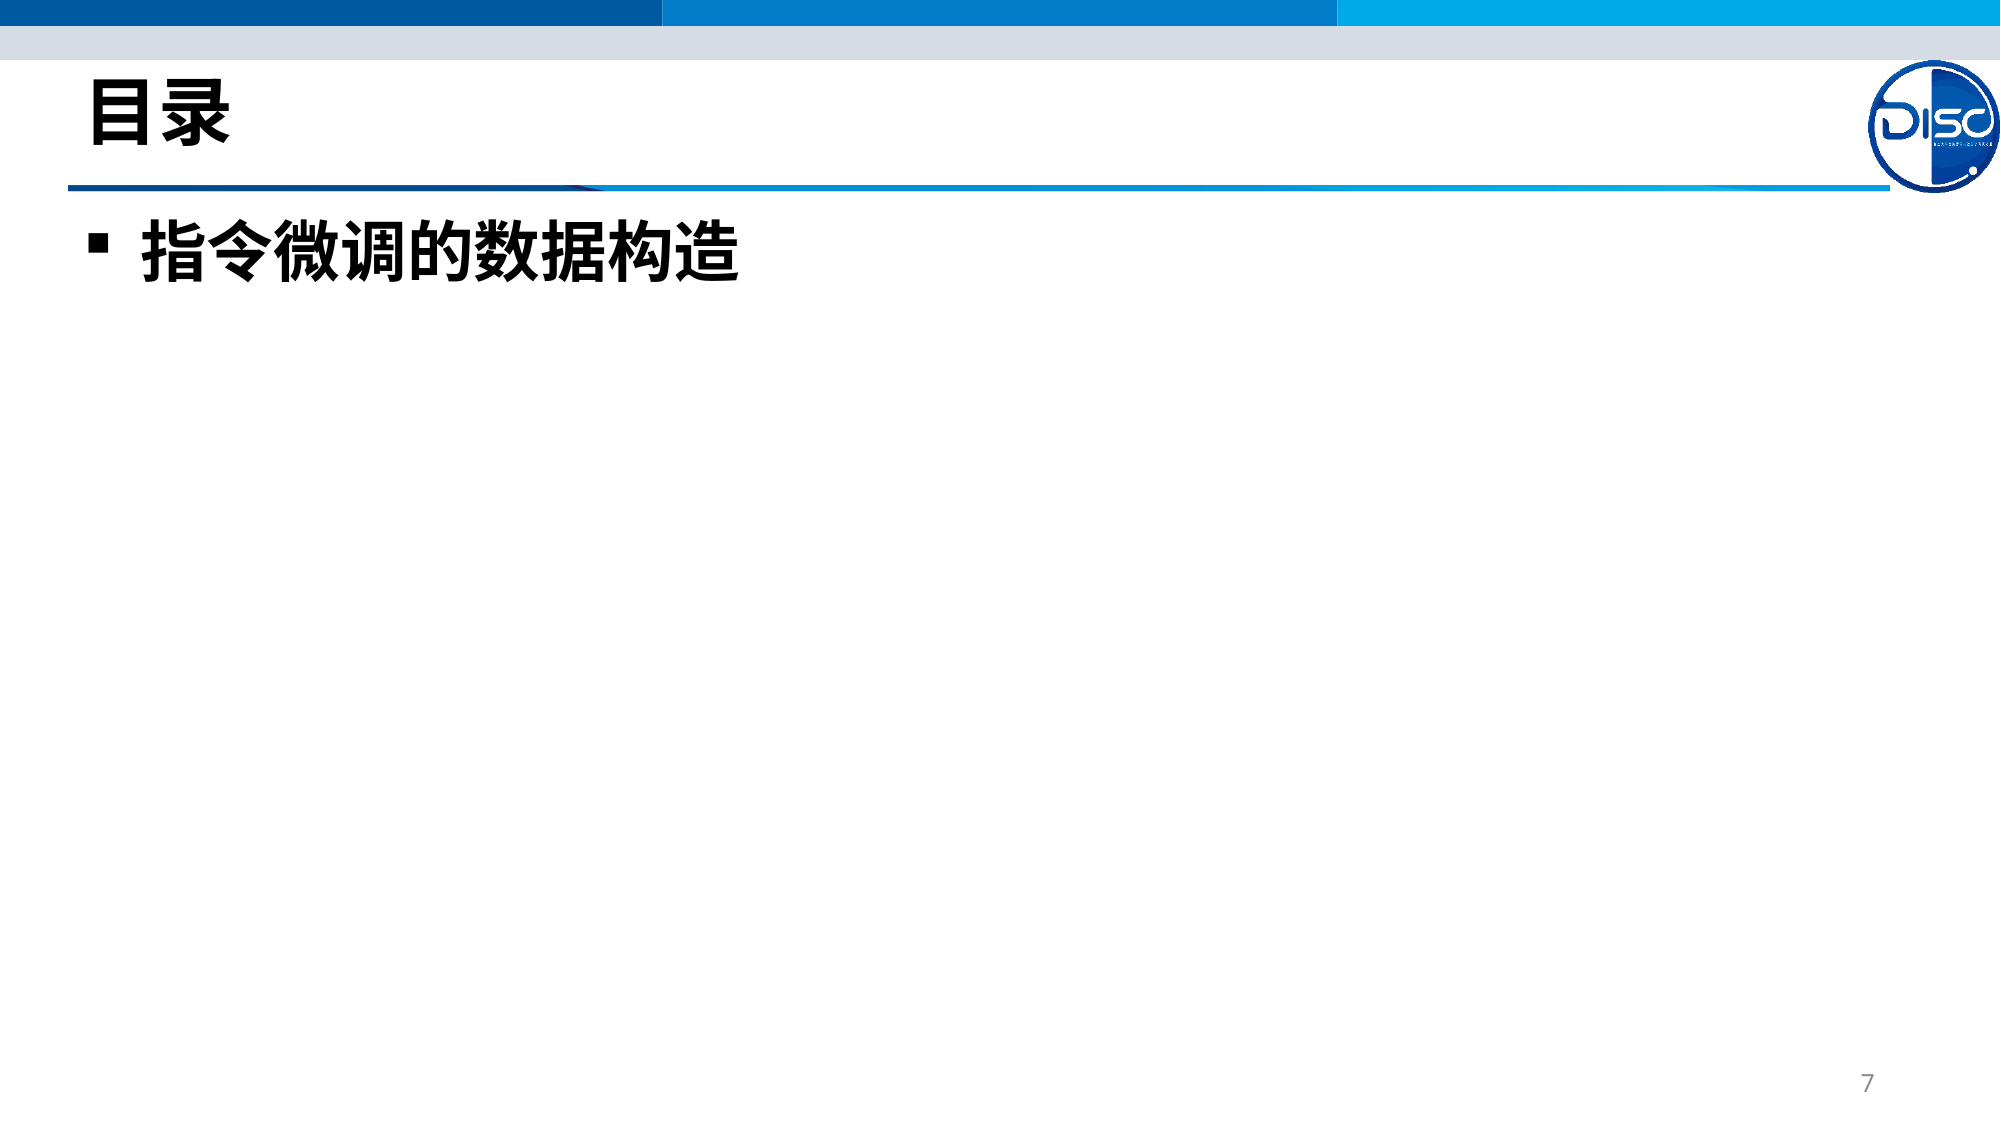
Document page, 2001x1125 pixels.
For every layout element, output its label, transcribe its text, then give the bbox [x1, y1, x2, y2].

slide_number 7 [1439, 1054, 1890, 1115]
title 目录 [68, 67, 1890, 167]
list 指令微调的数据构造 [68, 211, 1890, 1041]
picture [68, 60, 2000, 199]
